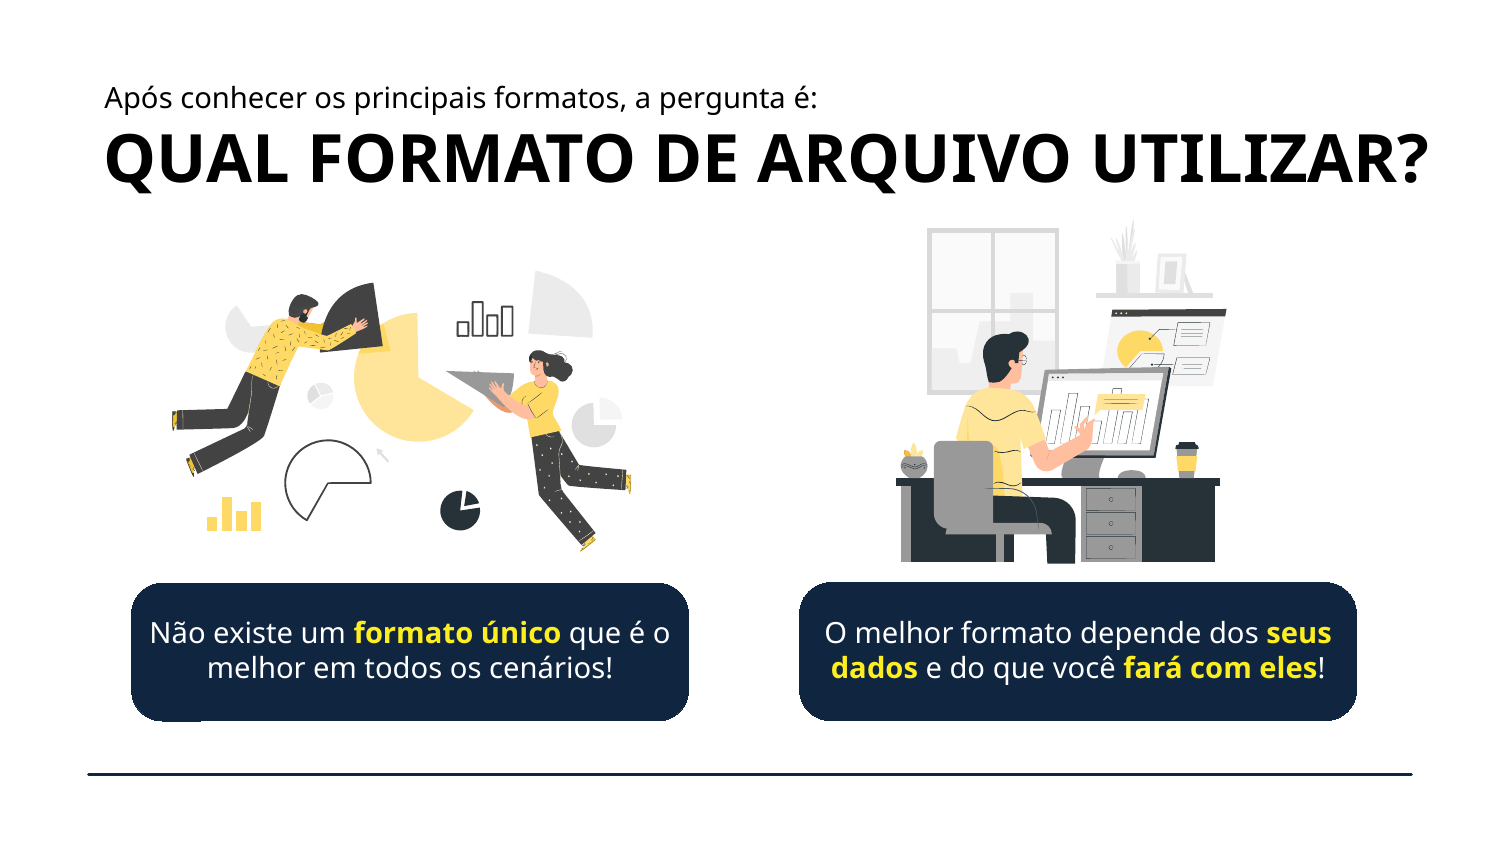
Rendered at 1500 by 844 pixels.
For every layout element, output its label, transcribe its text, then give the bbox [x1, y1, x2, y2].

text_box [799, 692, 1357, 721]
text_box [171, 270, 632, 552]
text_box O melhor formato depende dos seus dados e do que você fará com eles! [785, 606, 1371, 692]
text_box Após conhecer os principais formatos, a pergunta é: [89, 72, 1249, 100]
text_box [896, 219, 1227, 564]
text_box QUAL FORMATO DE ARQUIVO UTILIZAR? [88, 100, 1460, 198]
text_box [800, 582, 1356, 606]
text_box [131, 692, 689, 722]
text_box Não existe um formato único que é o melhor em todos os cenários! [117, 607, 703, 692]
text_box [132, 583, 688, 607]
